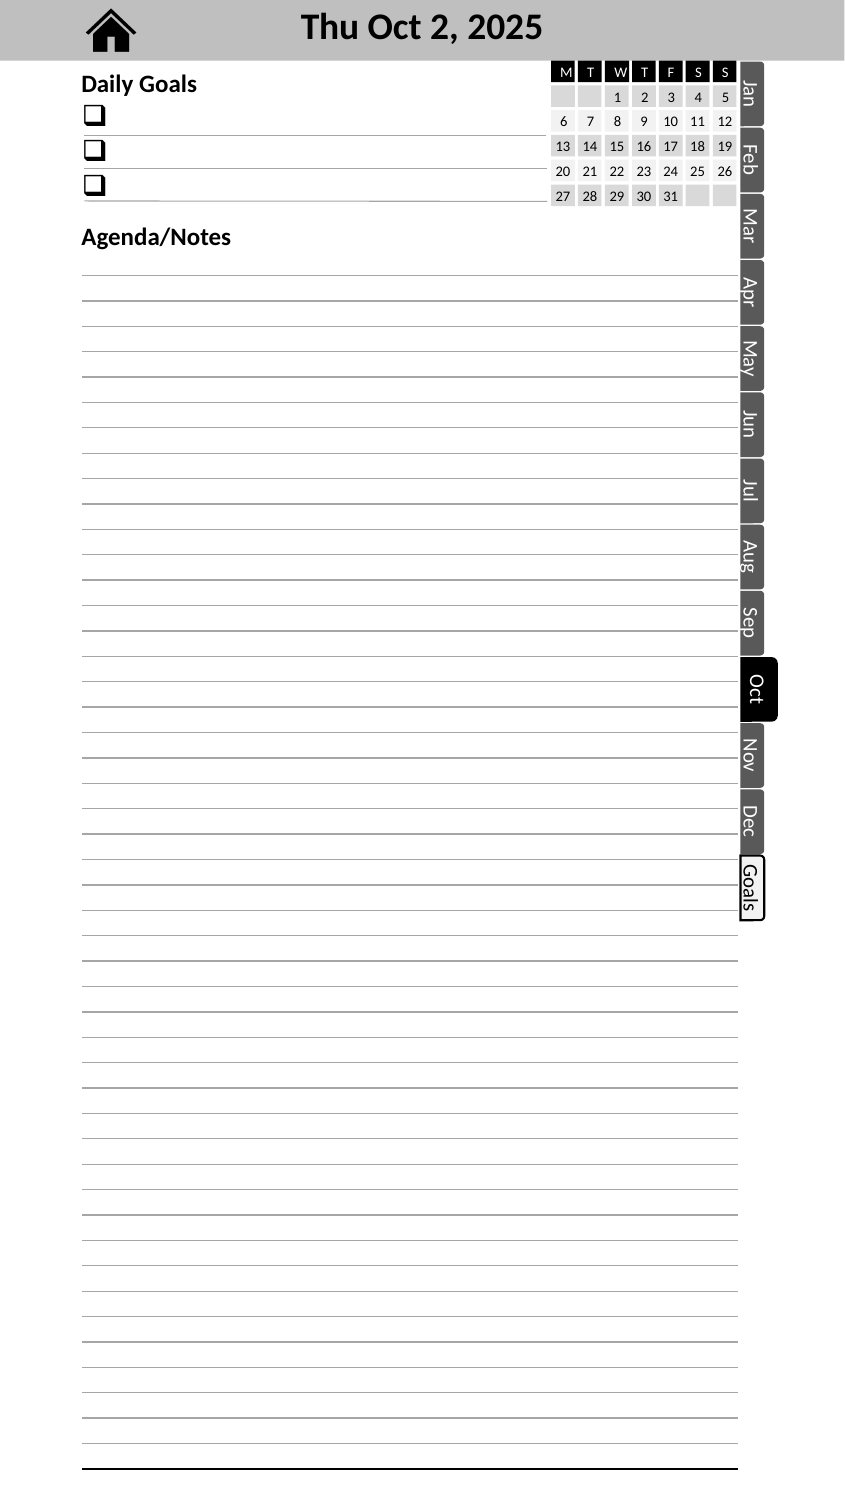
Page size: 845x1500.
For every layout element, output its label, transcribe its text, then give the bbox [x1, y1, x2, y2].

list Thu Oct 2, 2025 [190, 0, 655, 61]
picture [82, 1, 140, 59]
